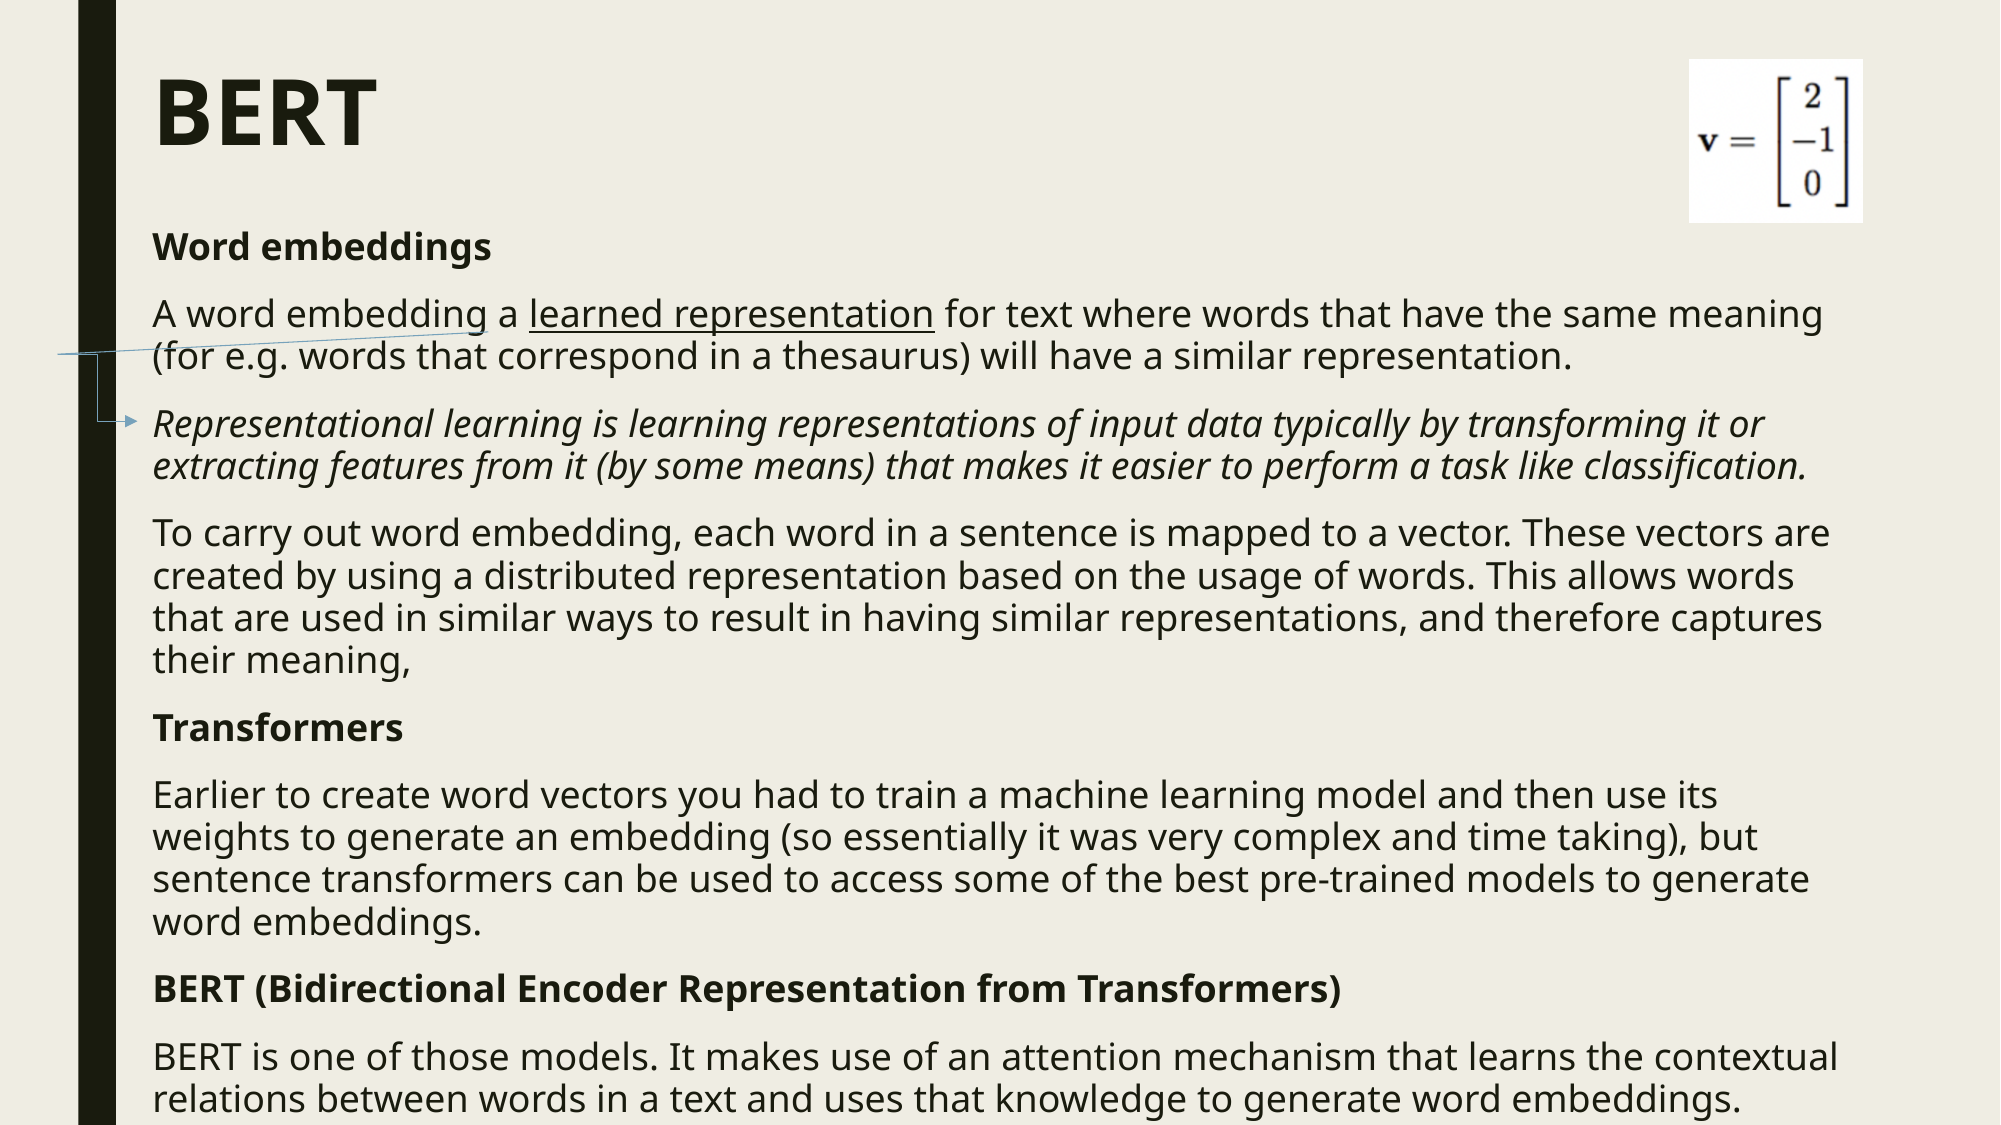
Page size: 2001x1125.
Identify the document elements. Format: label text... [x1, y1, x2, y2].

list Word embeddings A word embedding a learned representation for text where words that have the same meaning (for e.g. words that correspond in a thesaurus) will have a similar representation. Representational learning is learning representations of input data typically by transforming it or extracting features from it (by some means) that makes it easier to perform a task like classification. To carry out word embedding, each word in a sentence is mapped to a vector. These vectors are created by using a distributed representation based on the usage of words. This allows words that are used in similar ways to result in having similar representations, and therefore captures their meaning, Transformers Earlier to create word vectors you had to train a machine learning model and then use its weights to generate an embedding (so essentially it was very complex and time taking), but sentence transformers can be used to access some of the best pre-trained models to generate word embeddings. BERT (Bidirectional Encoder Representation from Transformers) BERT is one of those models. It makes use of an attention mechanism that learns the contextual relations between words in a text and uses that knowledge to generate word embeddings. [137, 219, 1863, 1103]
picture [1689, 59, 1863, 223]
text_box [57, 331, 489, 355]
title BERT [137, 59, 1689, 192]
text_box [57, 355, 138, 422]
